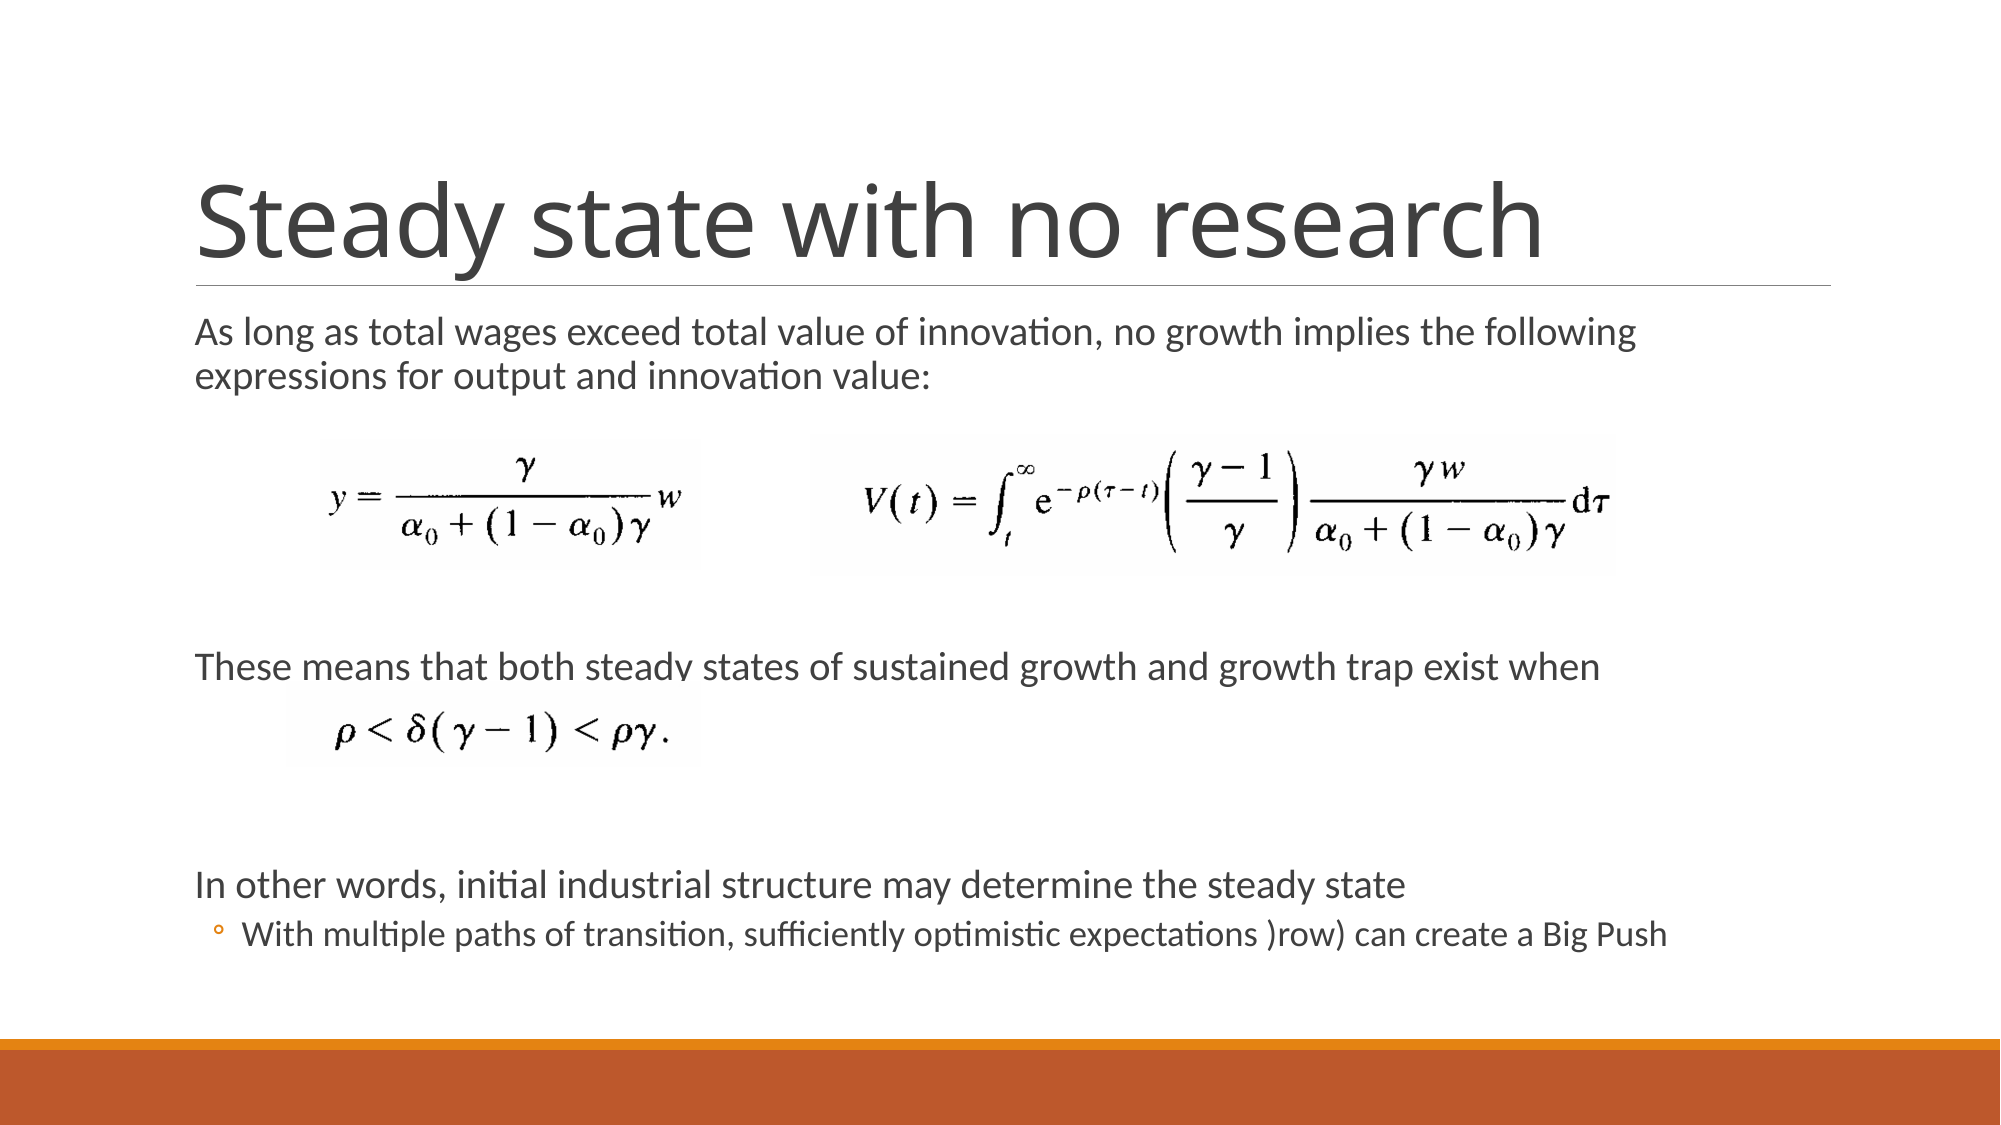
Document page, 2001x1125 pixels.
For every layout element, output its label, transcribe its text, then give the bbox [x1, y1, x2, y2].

list As long as total wages exceed total value of innovation, no growth implies the following expressions for output and innovation value: These means that both steady states of sustained growth and growth trap exist when In other words, initial industrial structure may determine the steady state With multiple paths of transition, sufficiently optimistic expectations )row) can create a Big Push [180, 302, 1830, 963]
title Steady state with no research [180, 47, 1830, 285]
picture [319, 439, 702, 571]
picture [809, 434, 1616, 576]
picture [286, 680, 701, 768]
